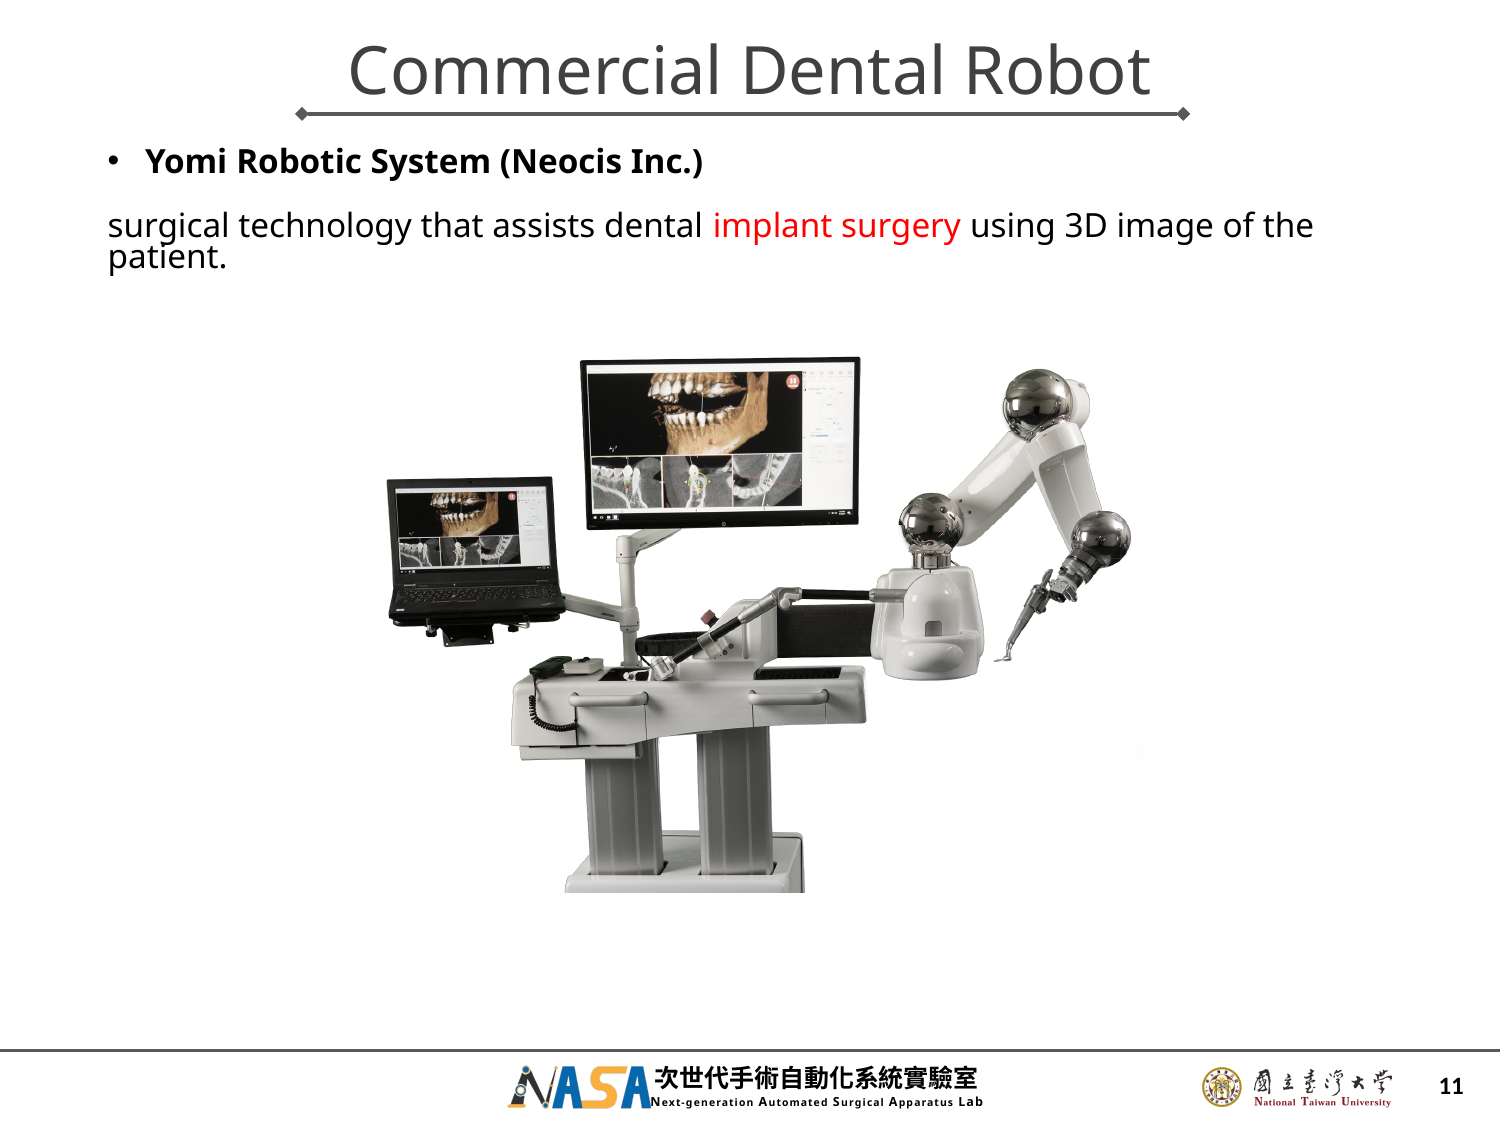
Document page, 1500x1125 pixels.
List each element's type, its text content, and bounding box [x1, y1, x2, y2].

title Commercial Dental Robot [0, 34, 1500, 112]
slide_number 11 [1417, 1047, 1479, 1123]
list Yomi Robotic System (Neocis Inc.) surgical technology that assists dental implant surgery using 3D image of the patient. [92, 140, 1418, 1049]
picture [1199, 1061, 1397, 1114]
picture [355, 350, 1145, 894]
picture [504, 1062, 654, 1113]
